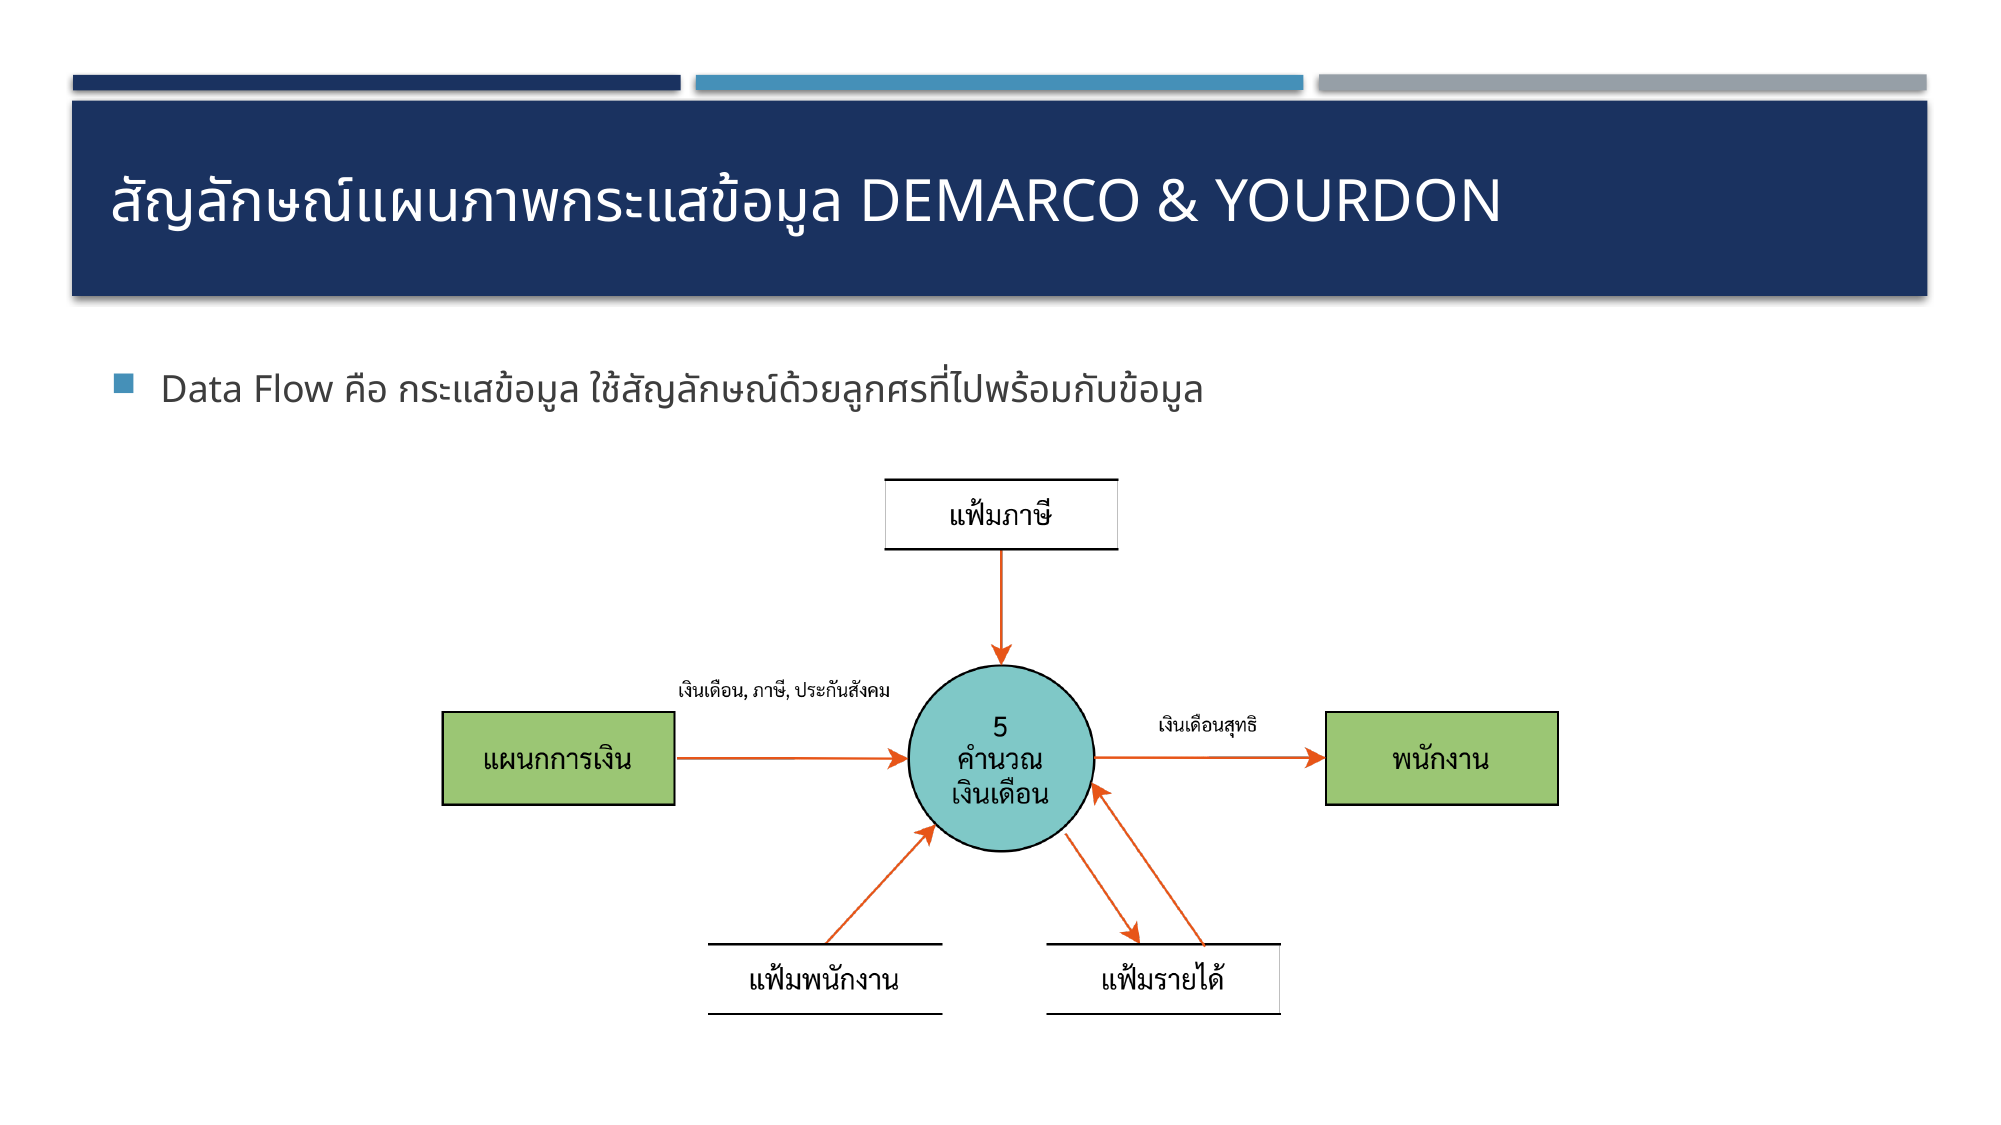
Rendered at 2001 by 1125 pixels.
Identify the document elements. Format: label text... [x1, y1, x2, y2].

list Data Flow คือ กระแสข้อมูล ใช้สัญลักษณ์ด้วยลูกศรที่ไปพร้อมกับข้อมูล [95, 357, 1905, 962]
title สัญลักษณ์แผนภาพกระแสข้อมูล DeMarco & Yourdon [95, 115, 1905, 282]
picture [417, 454, 1583, 1038]
